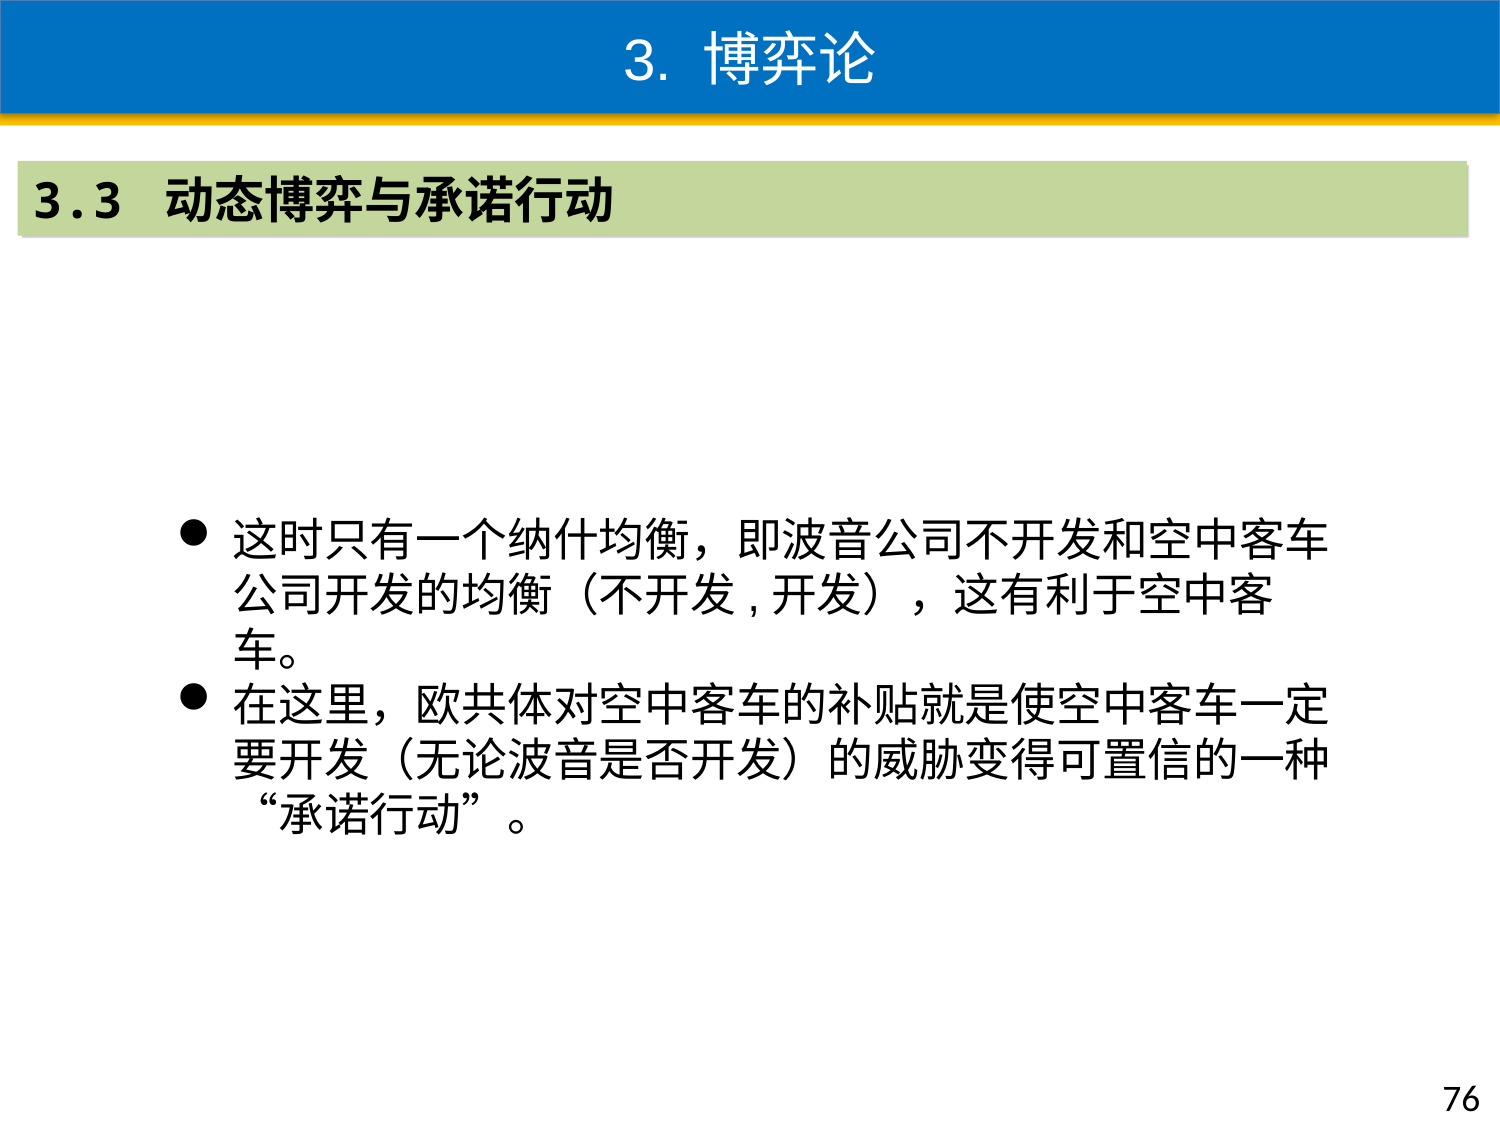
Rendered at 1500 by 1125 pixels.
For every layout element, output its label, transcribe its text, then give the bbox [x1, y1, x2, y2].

text_box 3. 博弈论 [0, 0, 1500, 114]
text_box 这时只有一个纳什均衡，即波音公司不开发和空中客车公司开发的均衡（不开发,开发），这有利于空中客车。 在这里，欧共体对空中客车的补贴就是使空中客车一定要开发（无论波音是否开发）的威胁变得可置信的一种“承诺行动”。 [123, 503, 1374, 823]
text_box 3.3 动态博弈与承诺行动 [17, 160, 1467, 236]
text_box 76 [1427, 1066, 1499, 1125]
